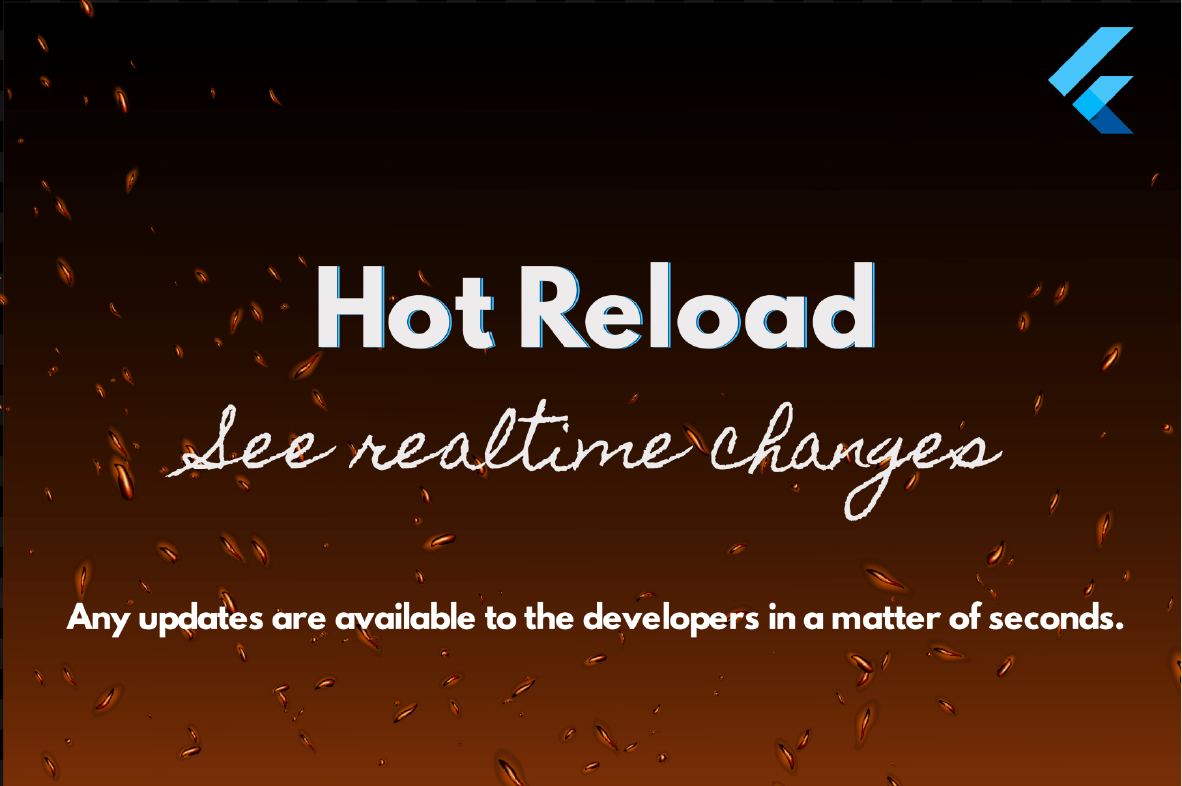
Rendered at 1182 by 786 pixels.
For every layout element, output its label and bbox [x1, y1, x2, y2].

list [0, 0, 1182, 786]
